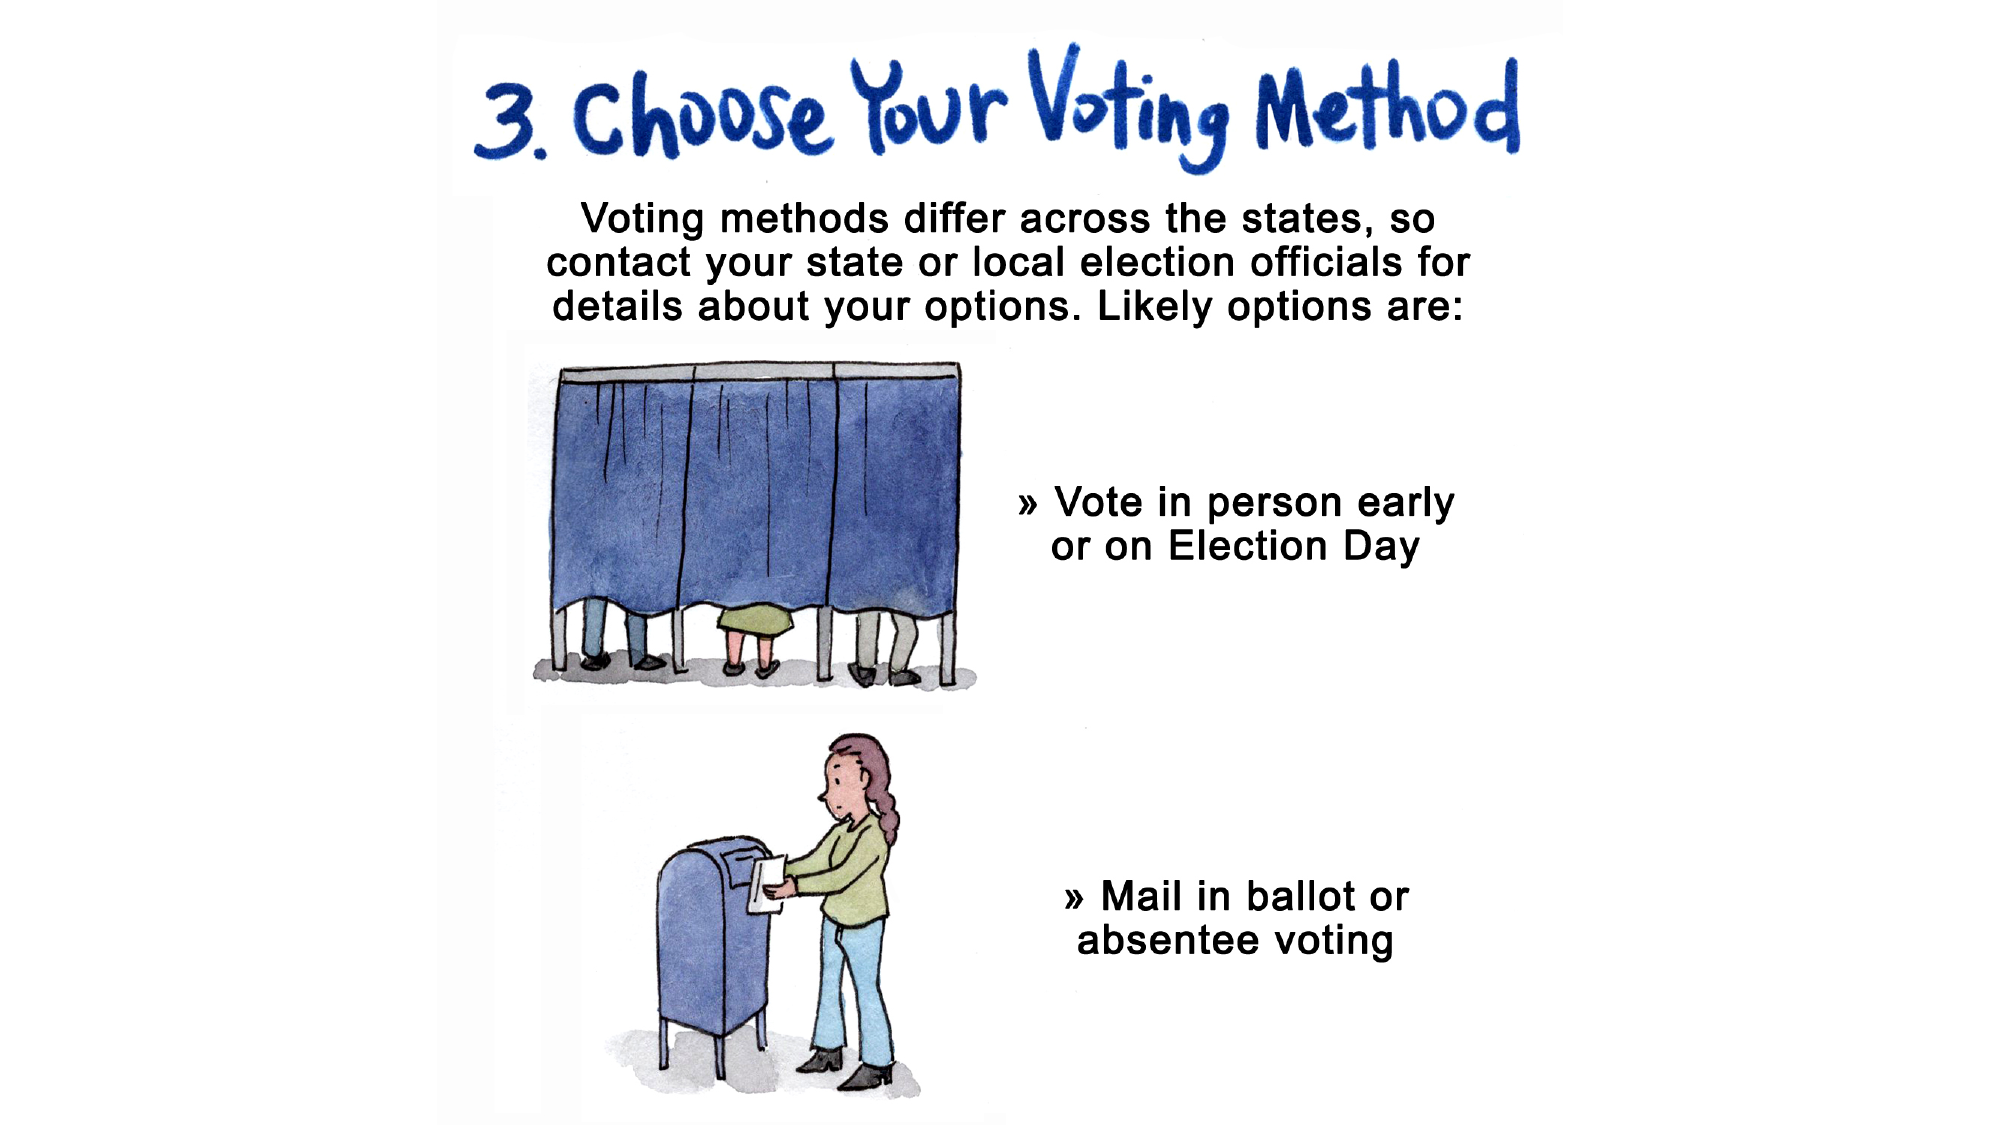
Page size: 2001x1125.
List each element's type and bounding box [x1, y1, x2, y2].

picture [437, 0, 1563, 1125]
